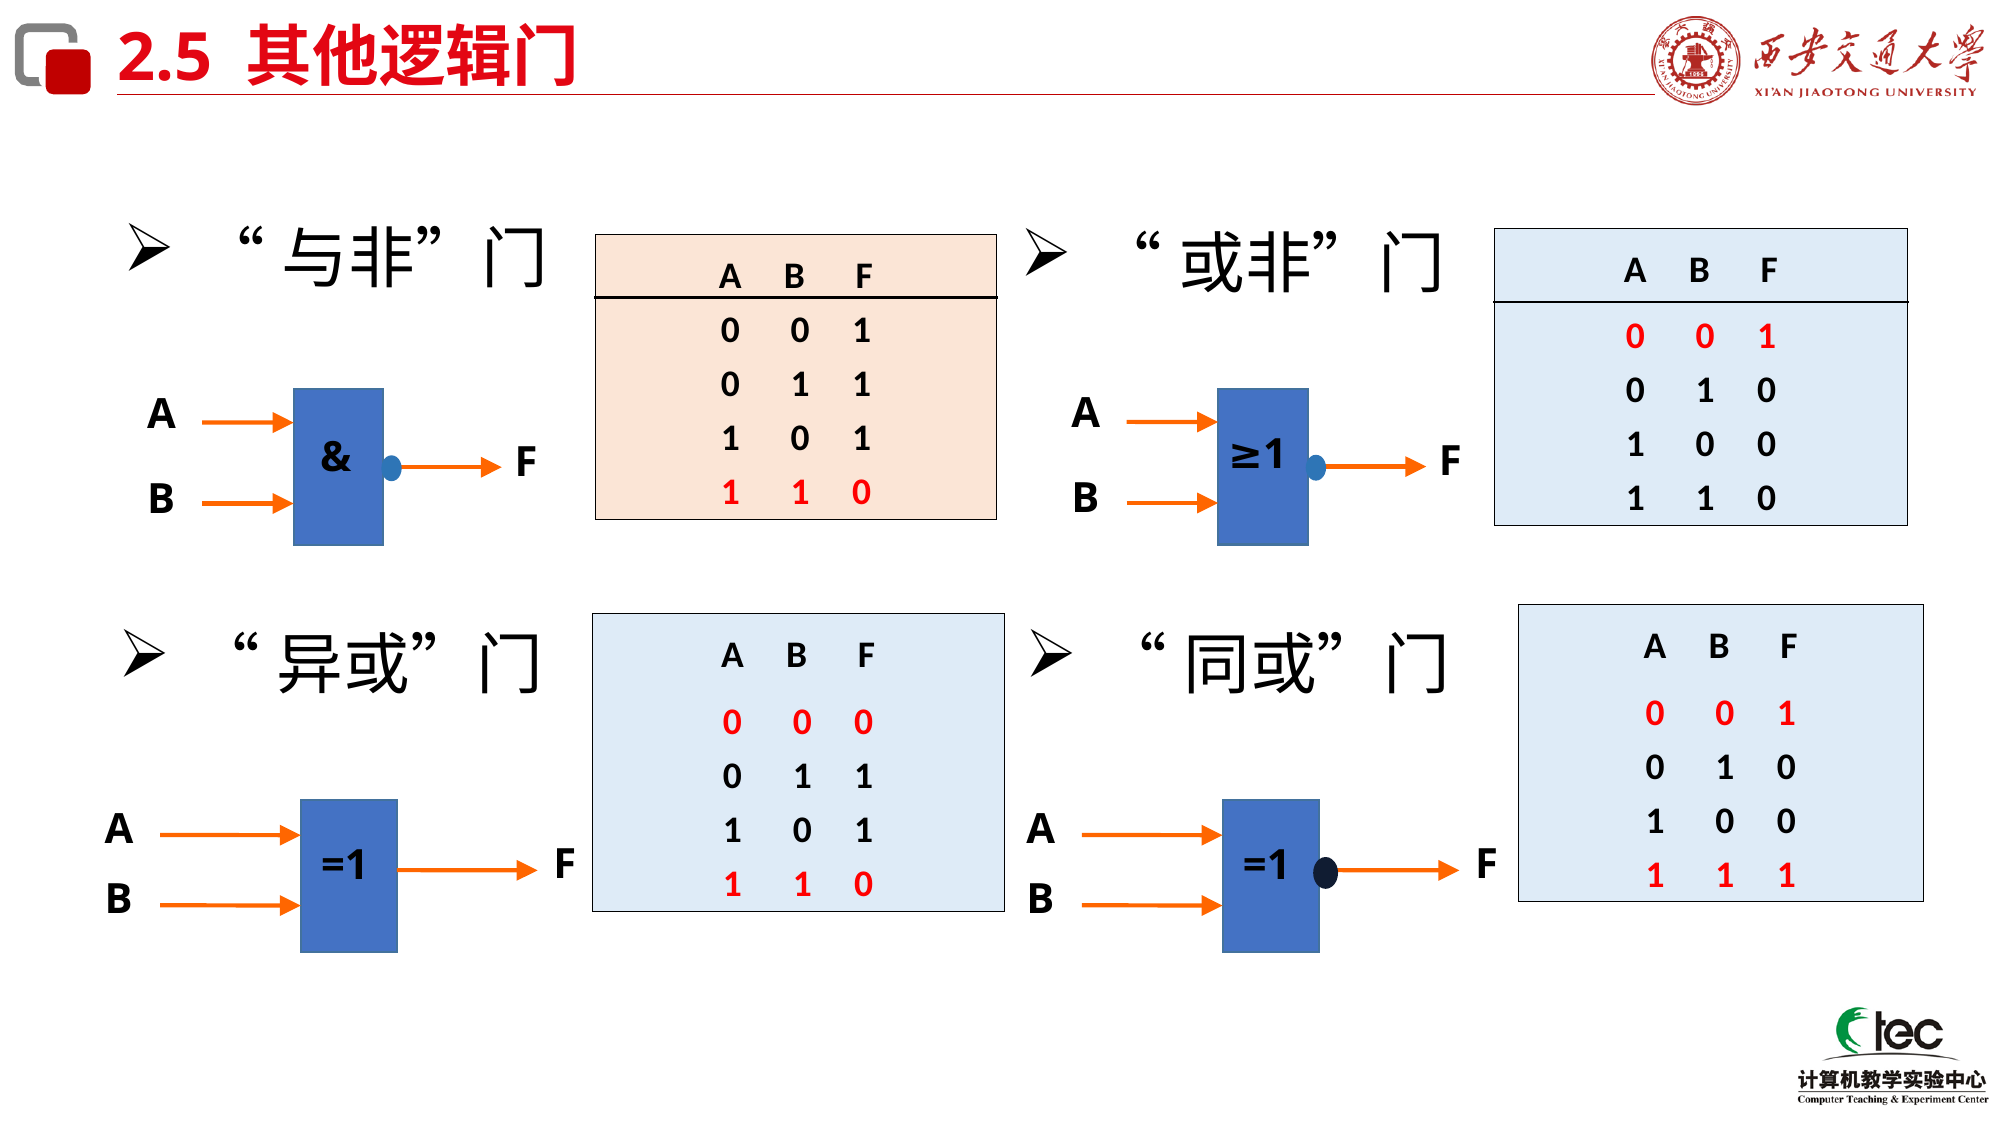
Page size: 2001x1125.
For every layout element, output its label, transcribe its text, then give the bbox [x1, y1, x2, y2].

text_box 2.5 其他逻辑门 [102, 6, 595, 102]
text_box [1011, 613, 1520, 953]
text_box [1494, 228, 1908, 529]
text_box A B F 0 0 0 0 1 1 1 0 1 1 1 0 [598, 613, 1005, 912]
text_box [19, 27, 91, 95]
text_box A B F 0 0 1 0 1 0 1 0 0 1 1 1 [1518, 604, 1924, 902]
picture [1788, 993, 2000, 1125]
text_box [595, 234, 997, 523]
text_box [1011, 213, 1483, 545]
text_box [89, 613, 598, 953]
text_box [115, 207, 558, 545]
picture [1647, 12, 1995, 109]
